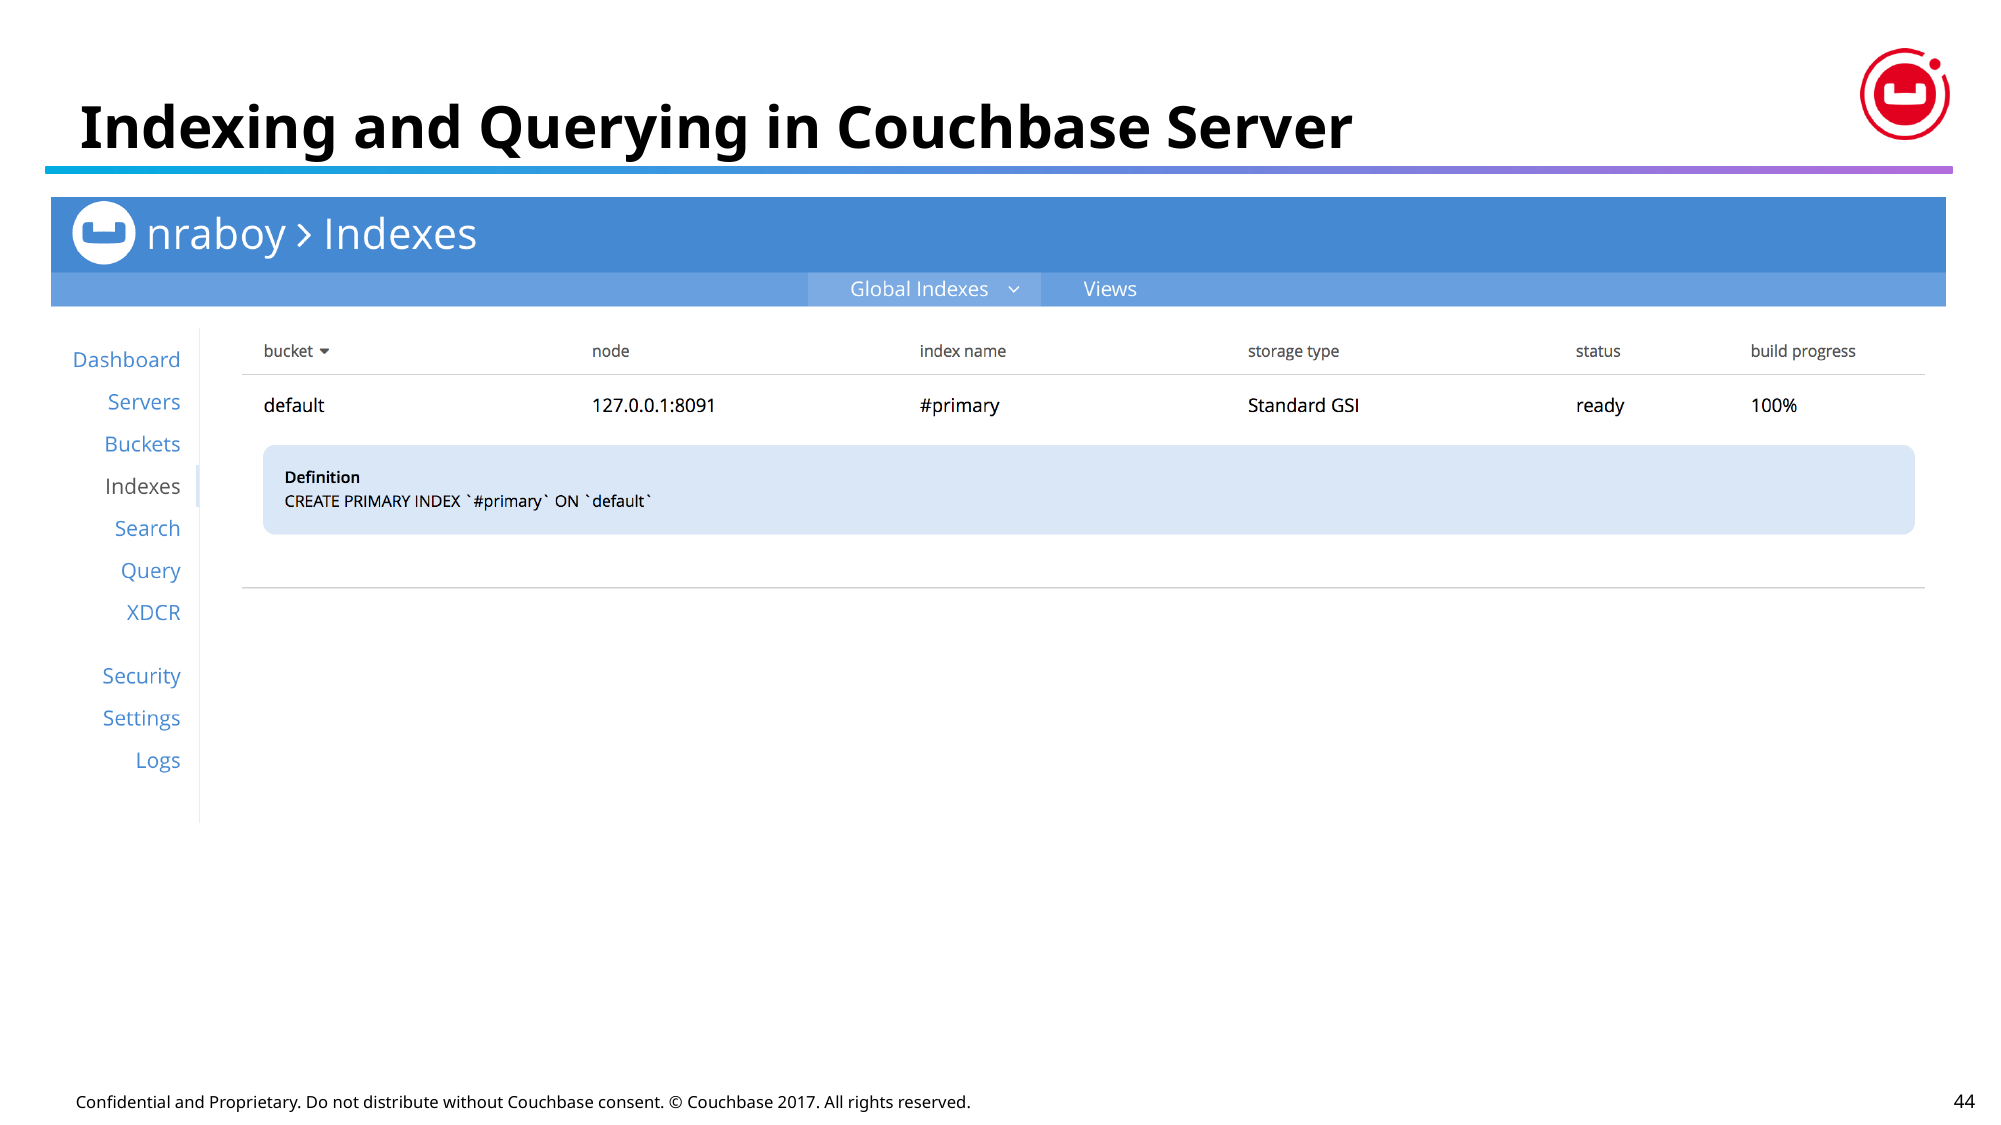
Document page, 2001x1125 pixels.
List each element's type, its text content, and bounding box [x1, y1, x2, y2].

picture [51, 197, 1946, 879]
picture [1860, 48, 1958, 140]
title Indexing and Querying in Couchbase Server [65, 84, 1768, 175]
